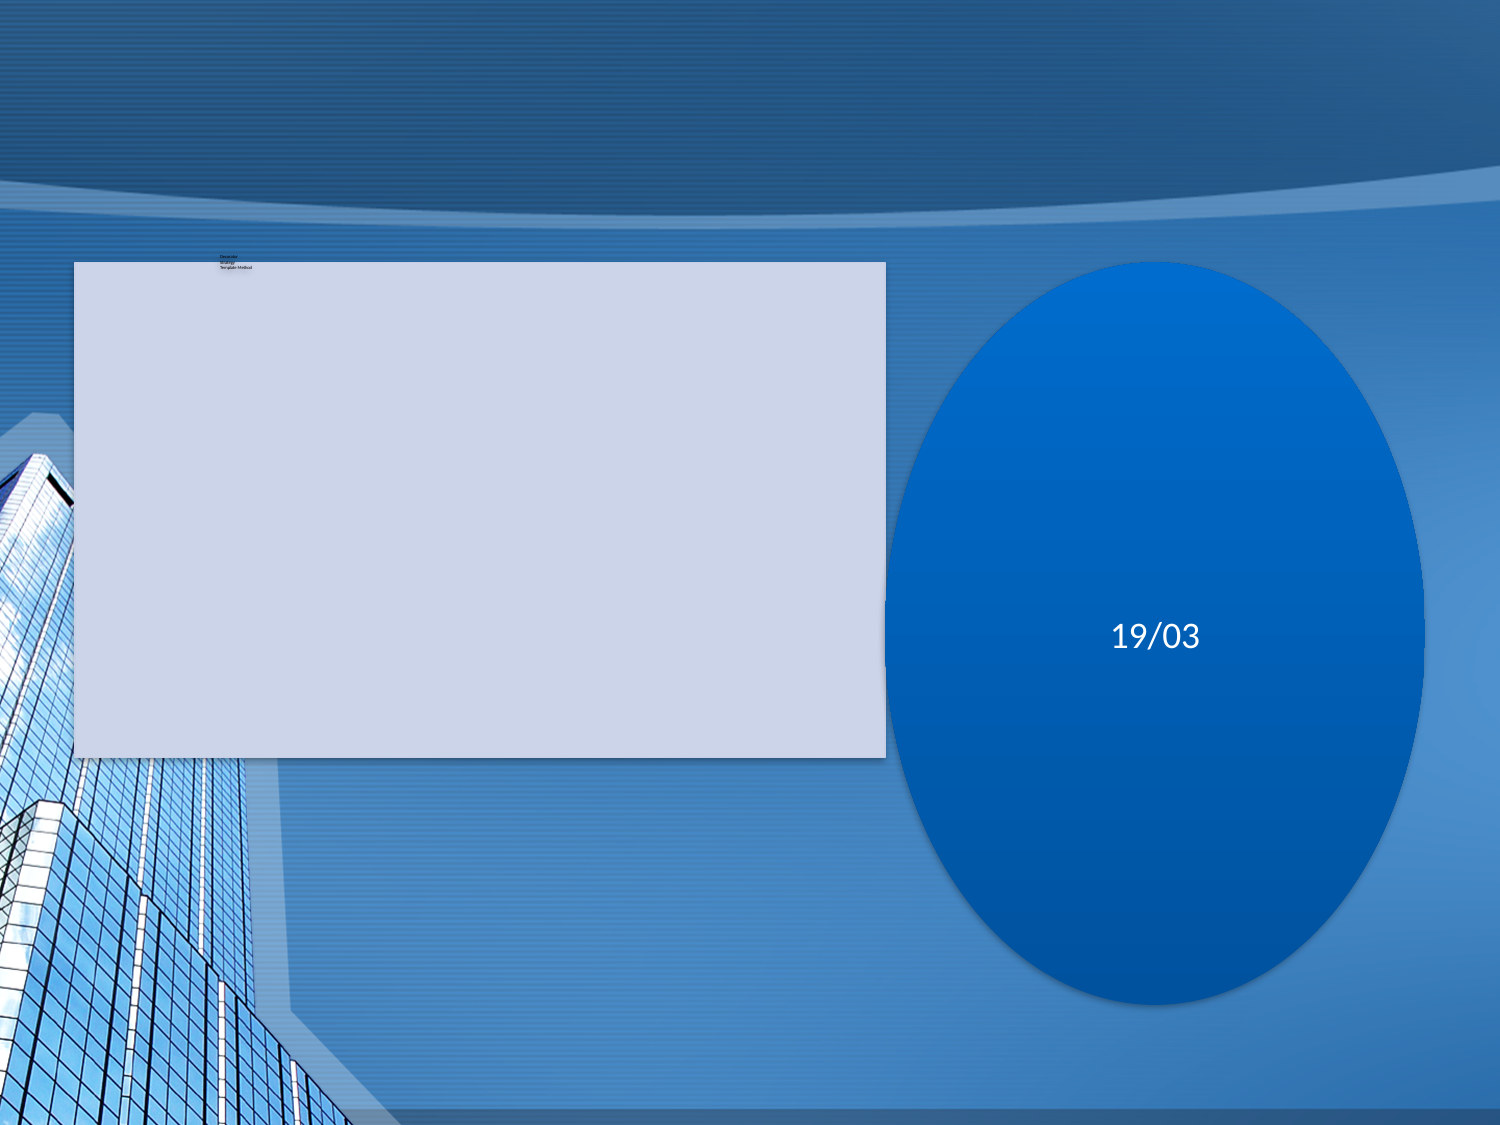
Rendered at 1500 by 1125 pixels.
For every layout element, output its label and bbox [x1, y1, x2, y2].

picture [0, 0, 1500, 1125]
list [74, 262, 1426, 1006]
